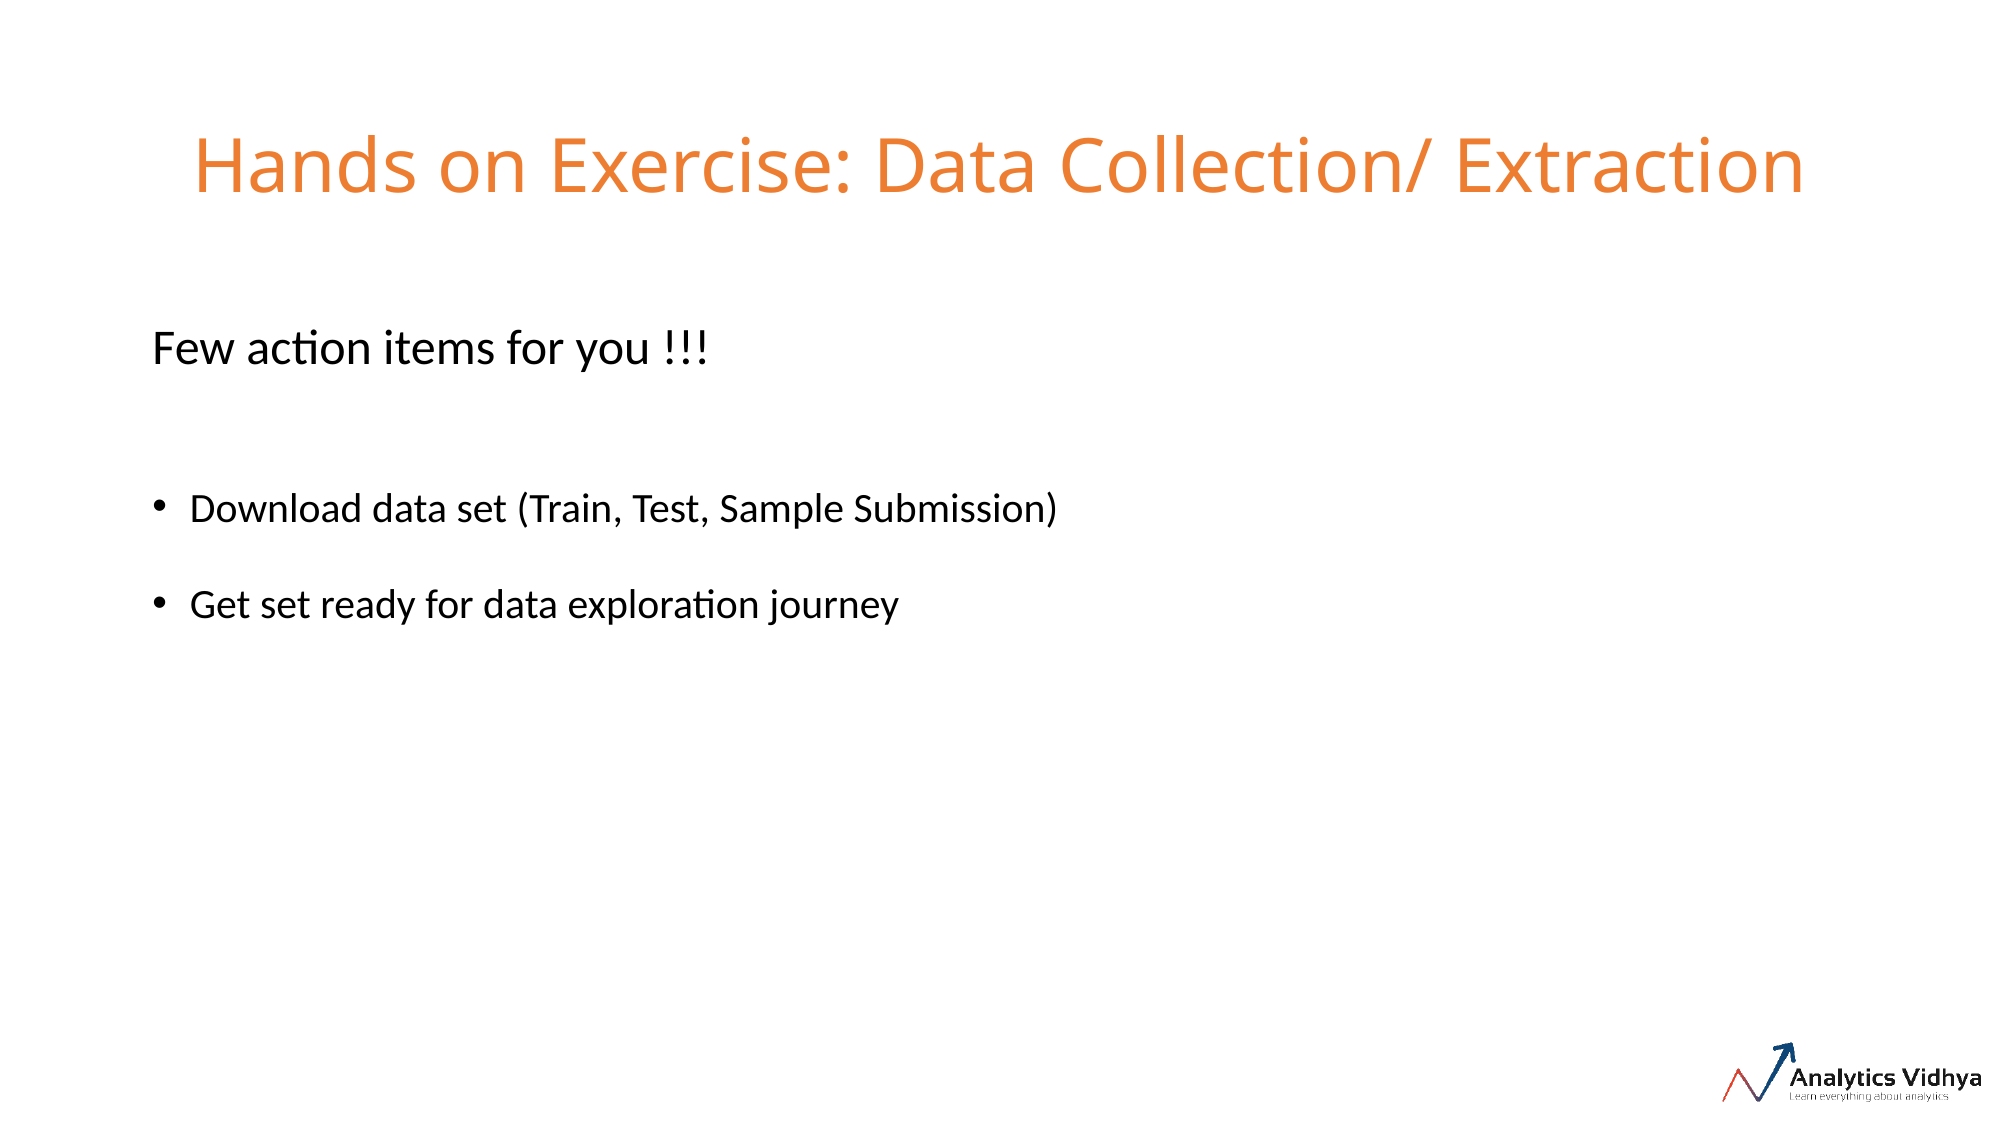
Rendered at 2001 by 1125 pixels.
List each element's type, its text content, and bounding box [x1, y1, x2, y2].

title Hands on Exercise: Data Collection/ Extraction [137, 59, 1863, 277]
list Few action items for you !!! Download data set (Train, Test, Sample Submission) Get set ready for data exploration journey [137, 277, 1863, 954]
picture [1704, 1028, 2000, 1125]
